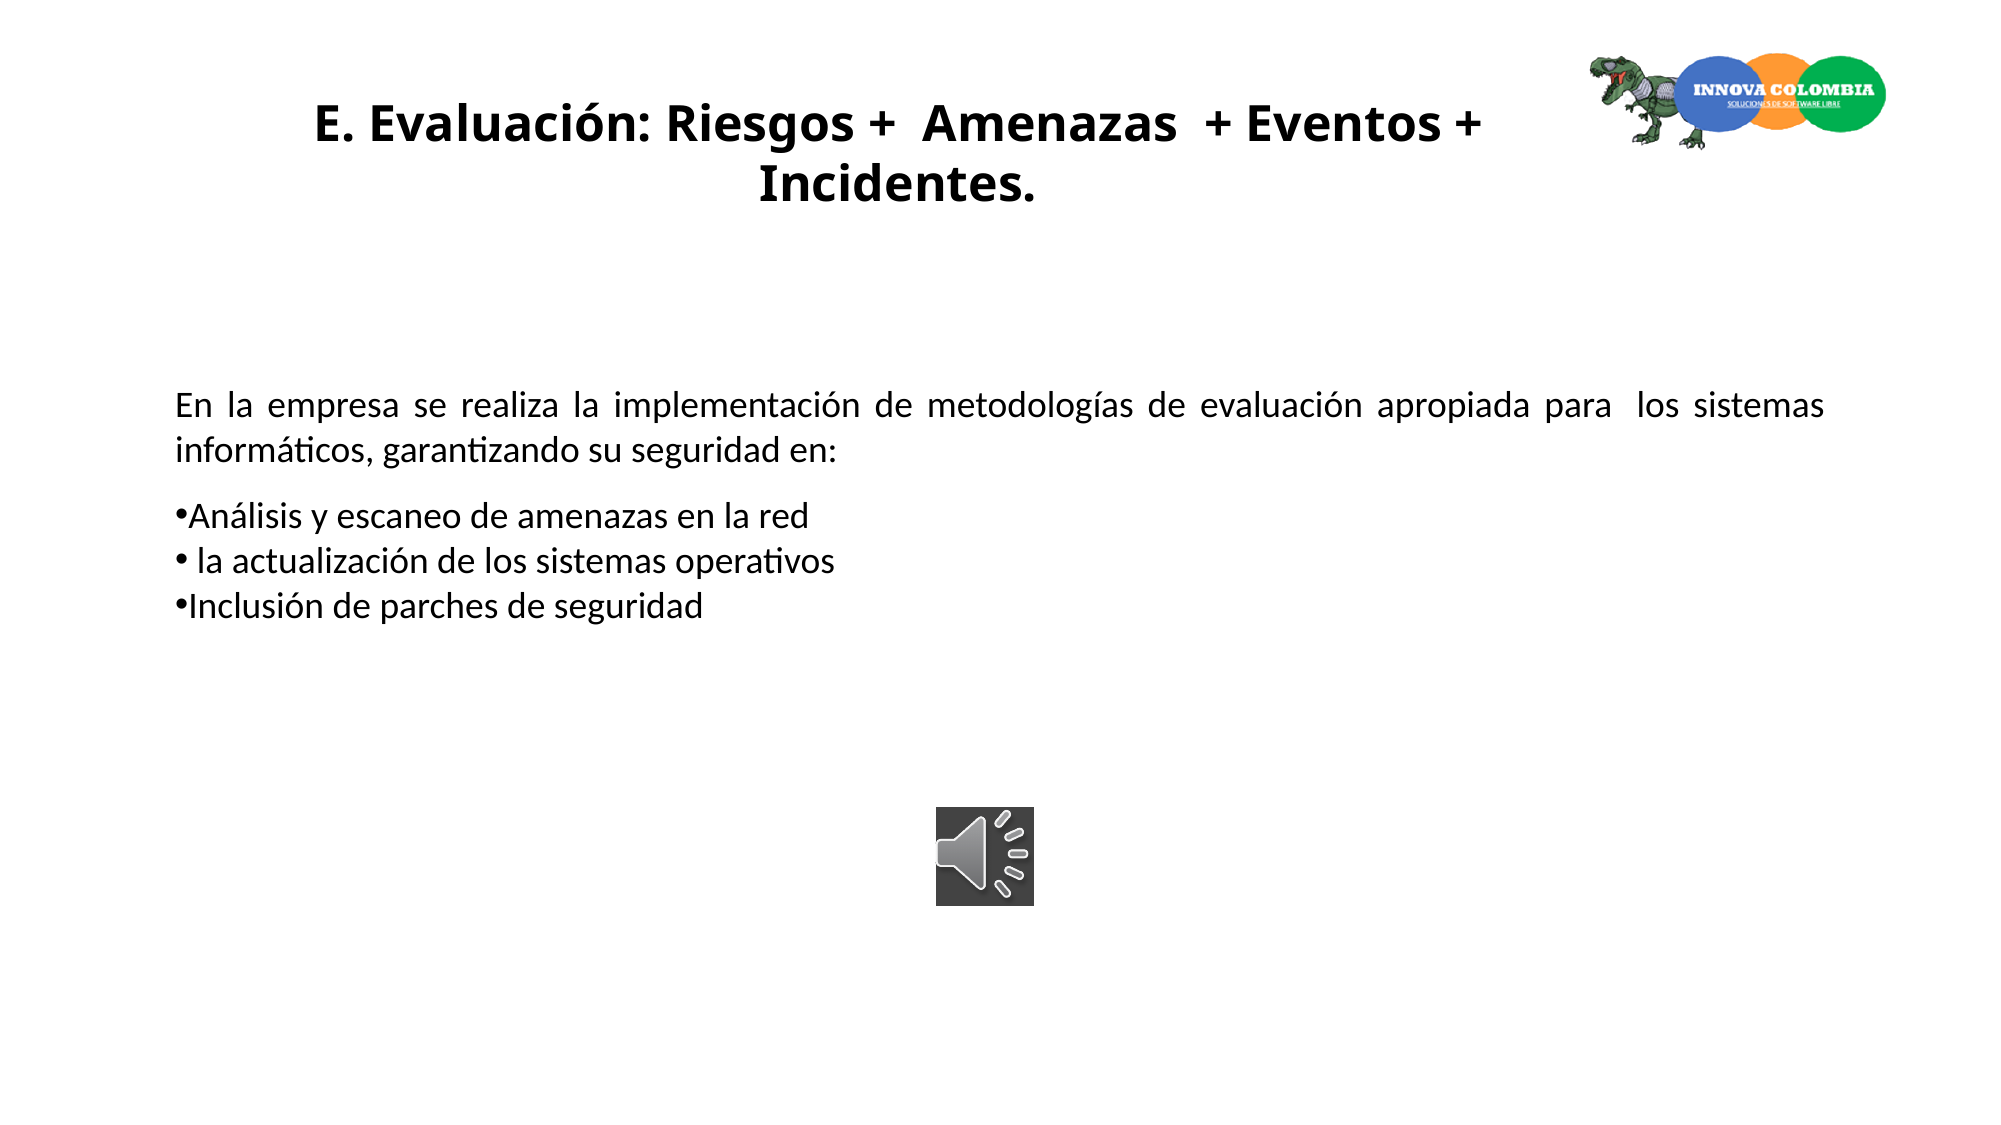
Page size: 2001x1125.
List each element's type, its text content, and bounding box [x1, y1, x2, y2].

picture [934, 806, 1035, 907]
text_box E. Evaluación: Riesgos + Amenazas + Eventos + Incidentes. [223, 84, 1574, 219]
picture [1573, 48, 1915, 160]
text_box En la empresa se realiza la implementación de metodologías de evaluación apropiada para los sistemas informáticos, garantizando su seguridad en: Análisis y escaneo de amenazas en la red la actualización de los sistemas operativos Inclusión de parches de seguridad [160, 372, 1840, 769]
